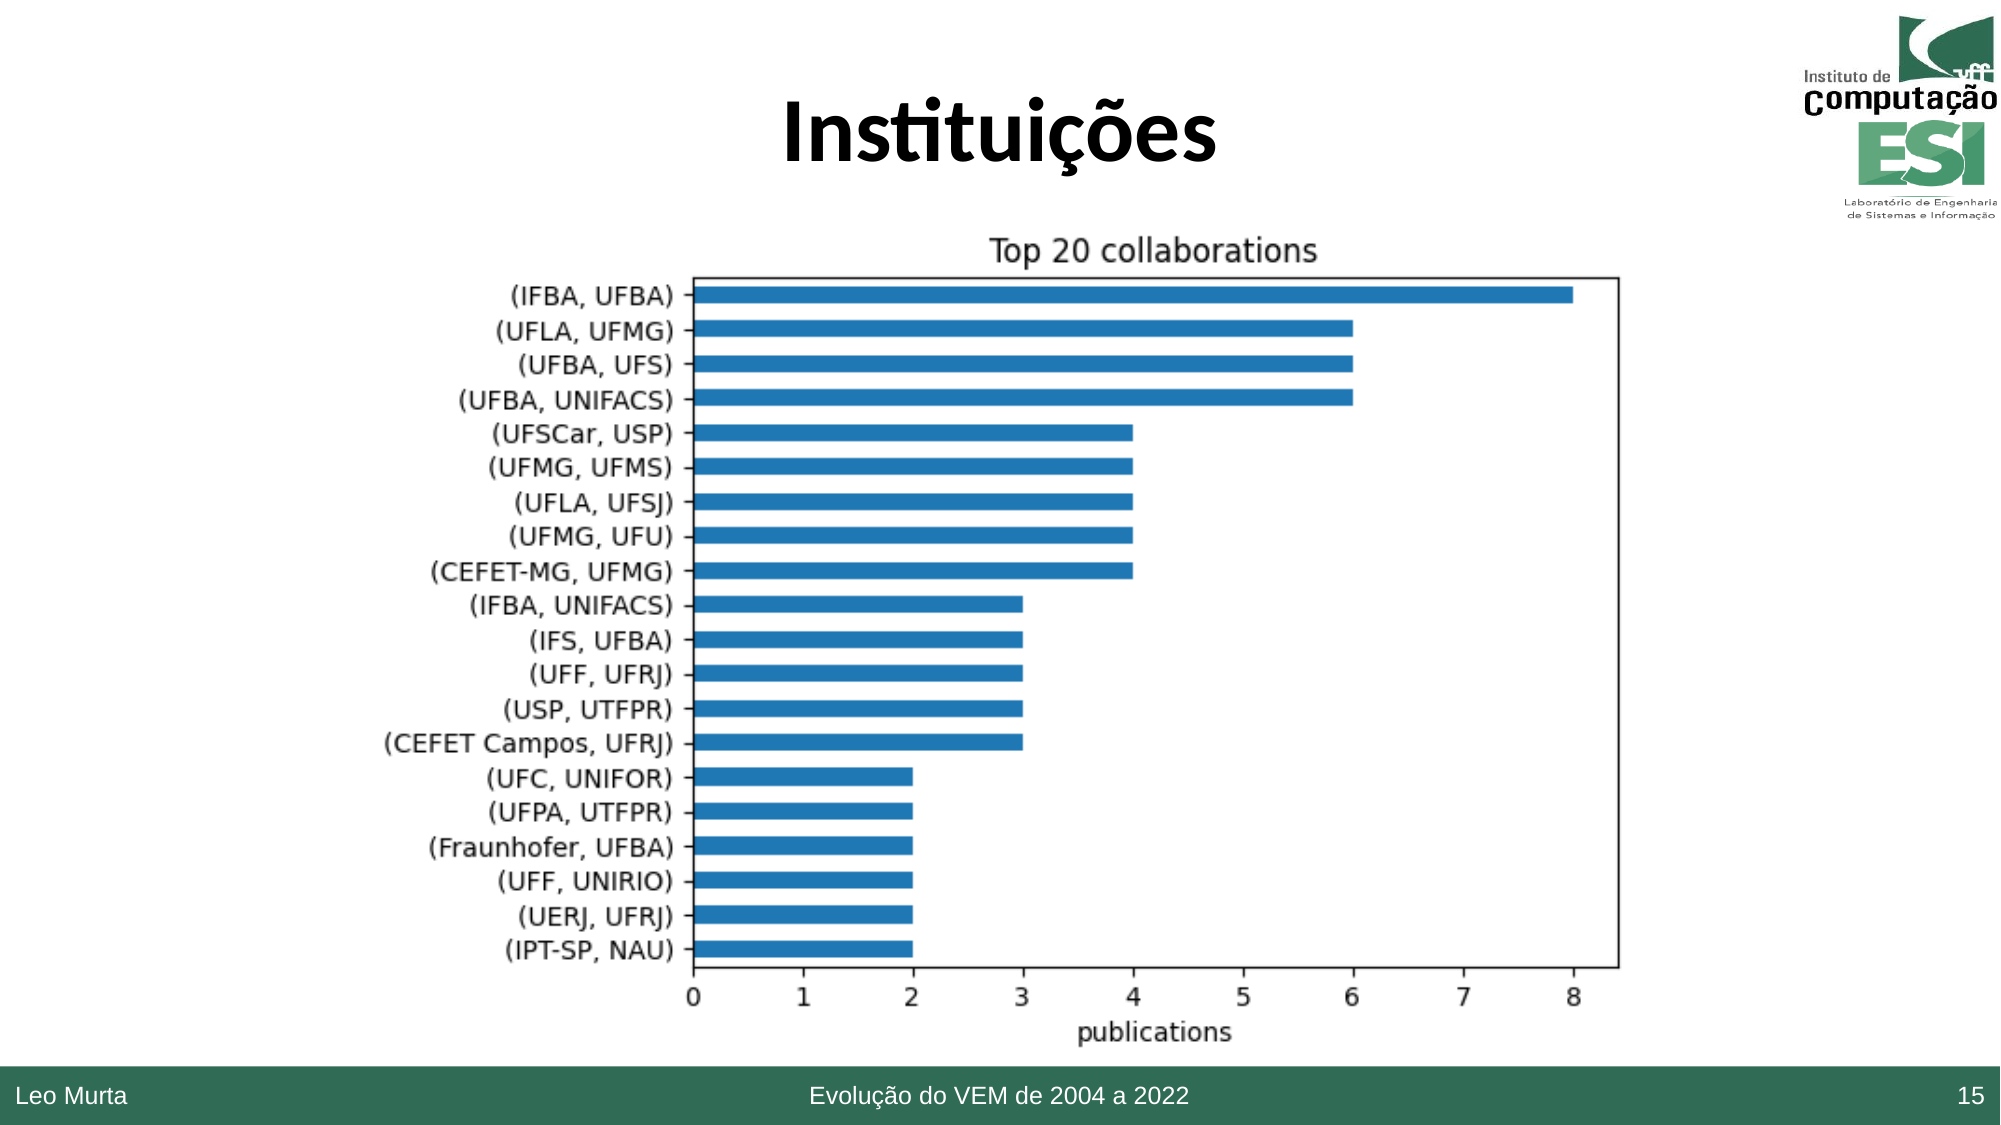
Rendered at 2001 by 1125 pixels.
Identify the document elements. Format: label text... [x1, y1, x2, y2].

slide_number Leo Murta [0, 1065, 467, 1125]
slide_number 15 [1533, 1065, 2000, 1125]
picture [365, 218, 1635, 1066]
title Instituições [400, 30, 1600, 216]
picture [1845, 120, 1997, 220]
footer Evolução do VEM de 2004 a 2022 [683, 1074, 1317, 1125]
